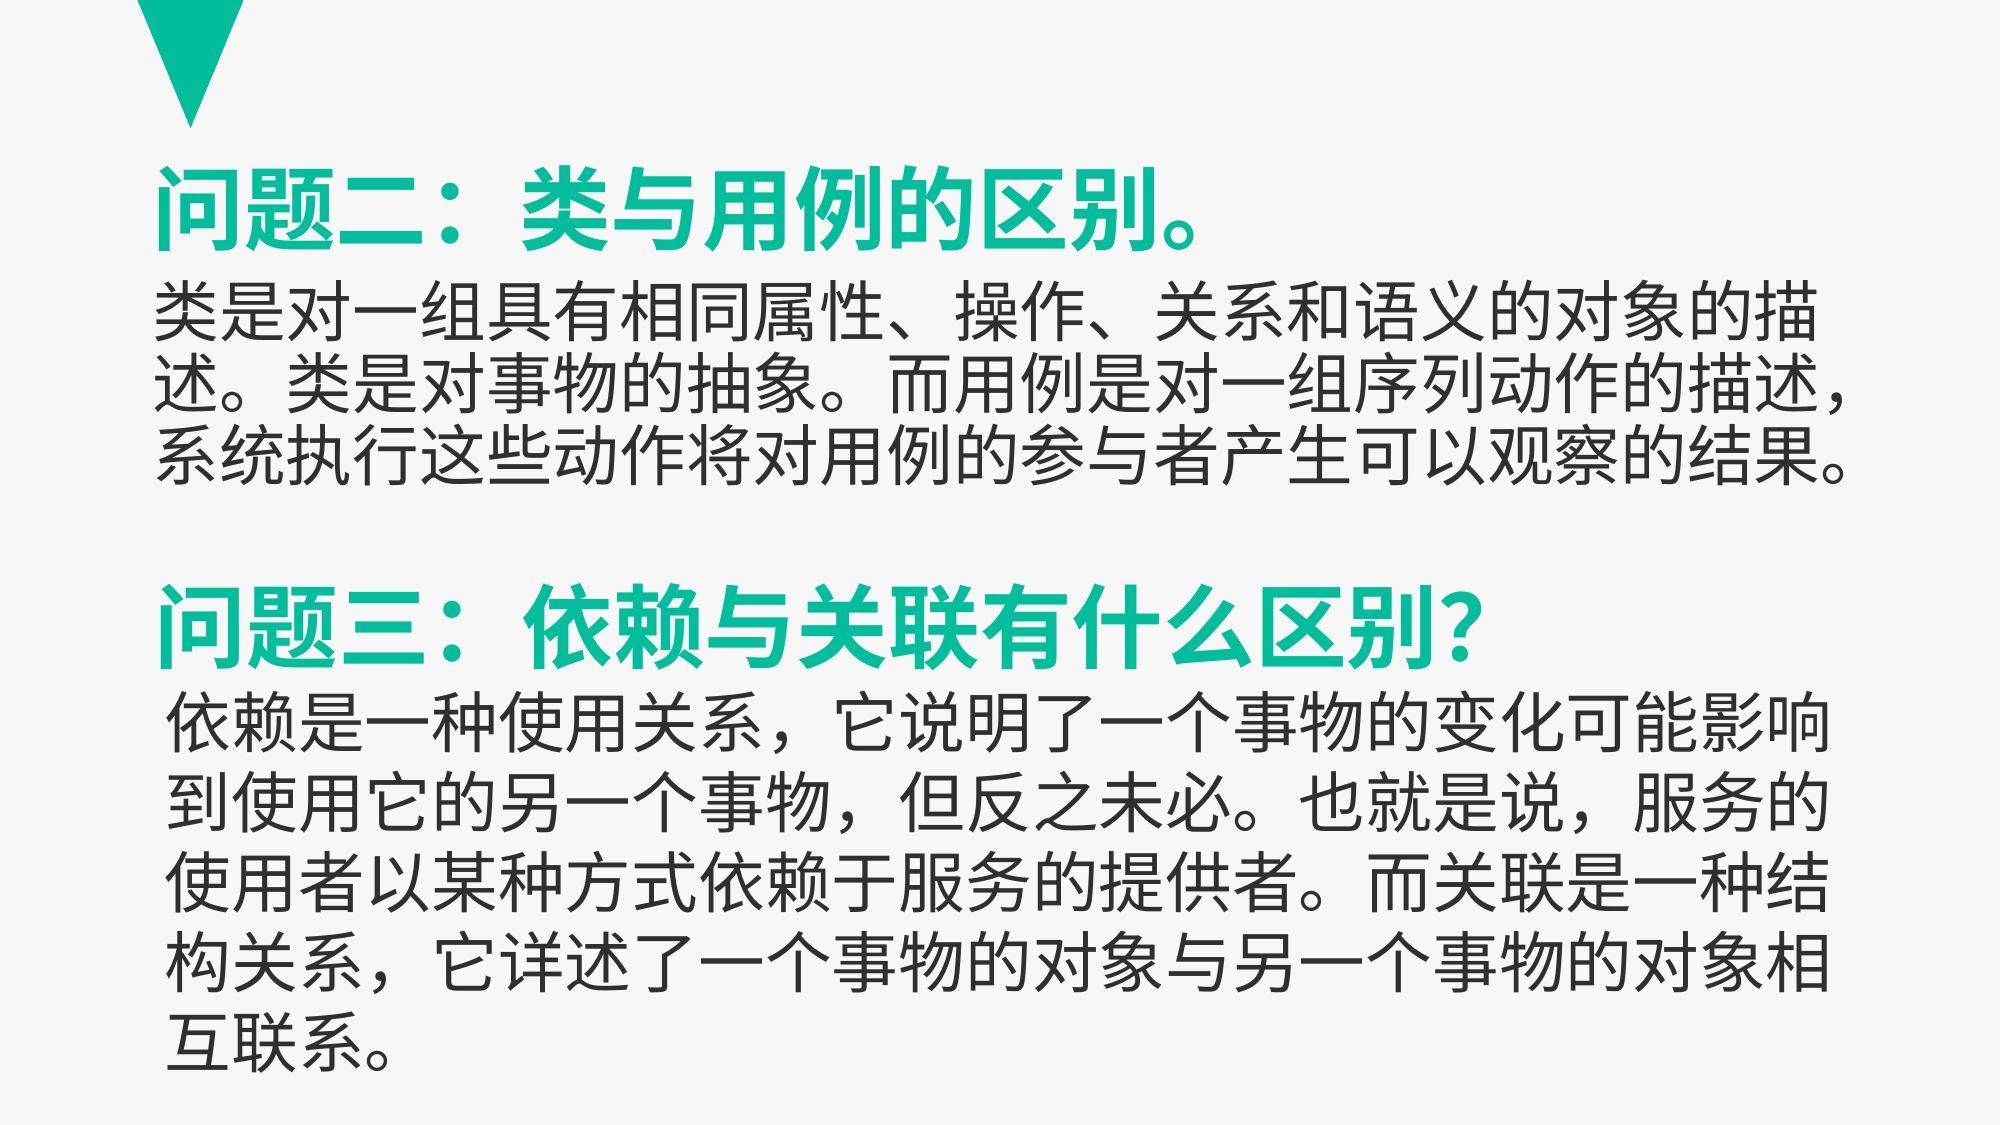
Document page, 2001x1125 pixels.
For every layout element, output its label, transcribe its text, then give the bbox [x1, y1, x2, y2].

text_box 问题三：依赖与关联有什么区别？ [140, 562, 1547, 687]
text_box 依赖是一种使用关系，它说明了一个事物的变化可能影响到使用它的另一个事物，但反之未必。也就是说，服务的使用者以某种方式依赖于服务的提供者。而关联是一种结构关系，它详述了一个事物的对象与另一个事物的对象相互联系。 [149, 673, 1850, 1089]
list 类是对一组具有相同属性、操作、关系和语义的对象的描述。类是对事物的抽象。而用例是对一组序列动作的描述，系统执行这些动作将对用例的参与者产生可以观察的结果。 [137, 271, 1863, 820]
title 问题二：类与用例的区别。 [137, 143, 1863, 271]
